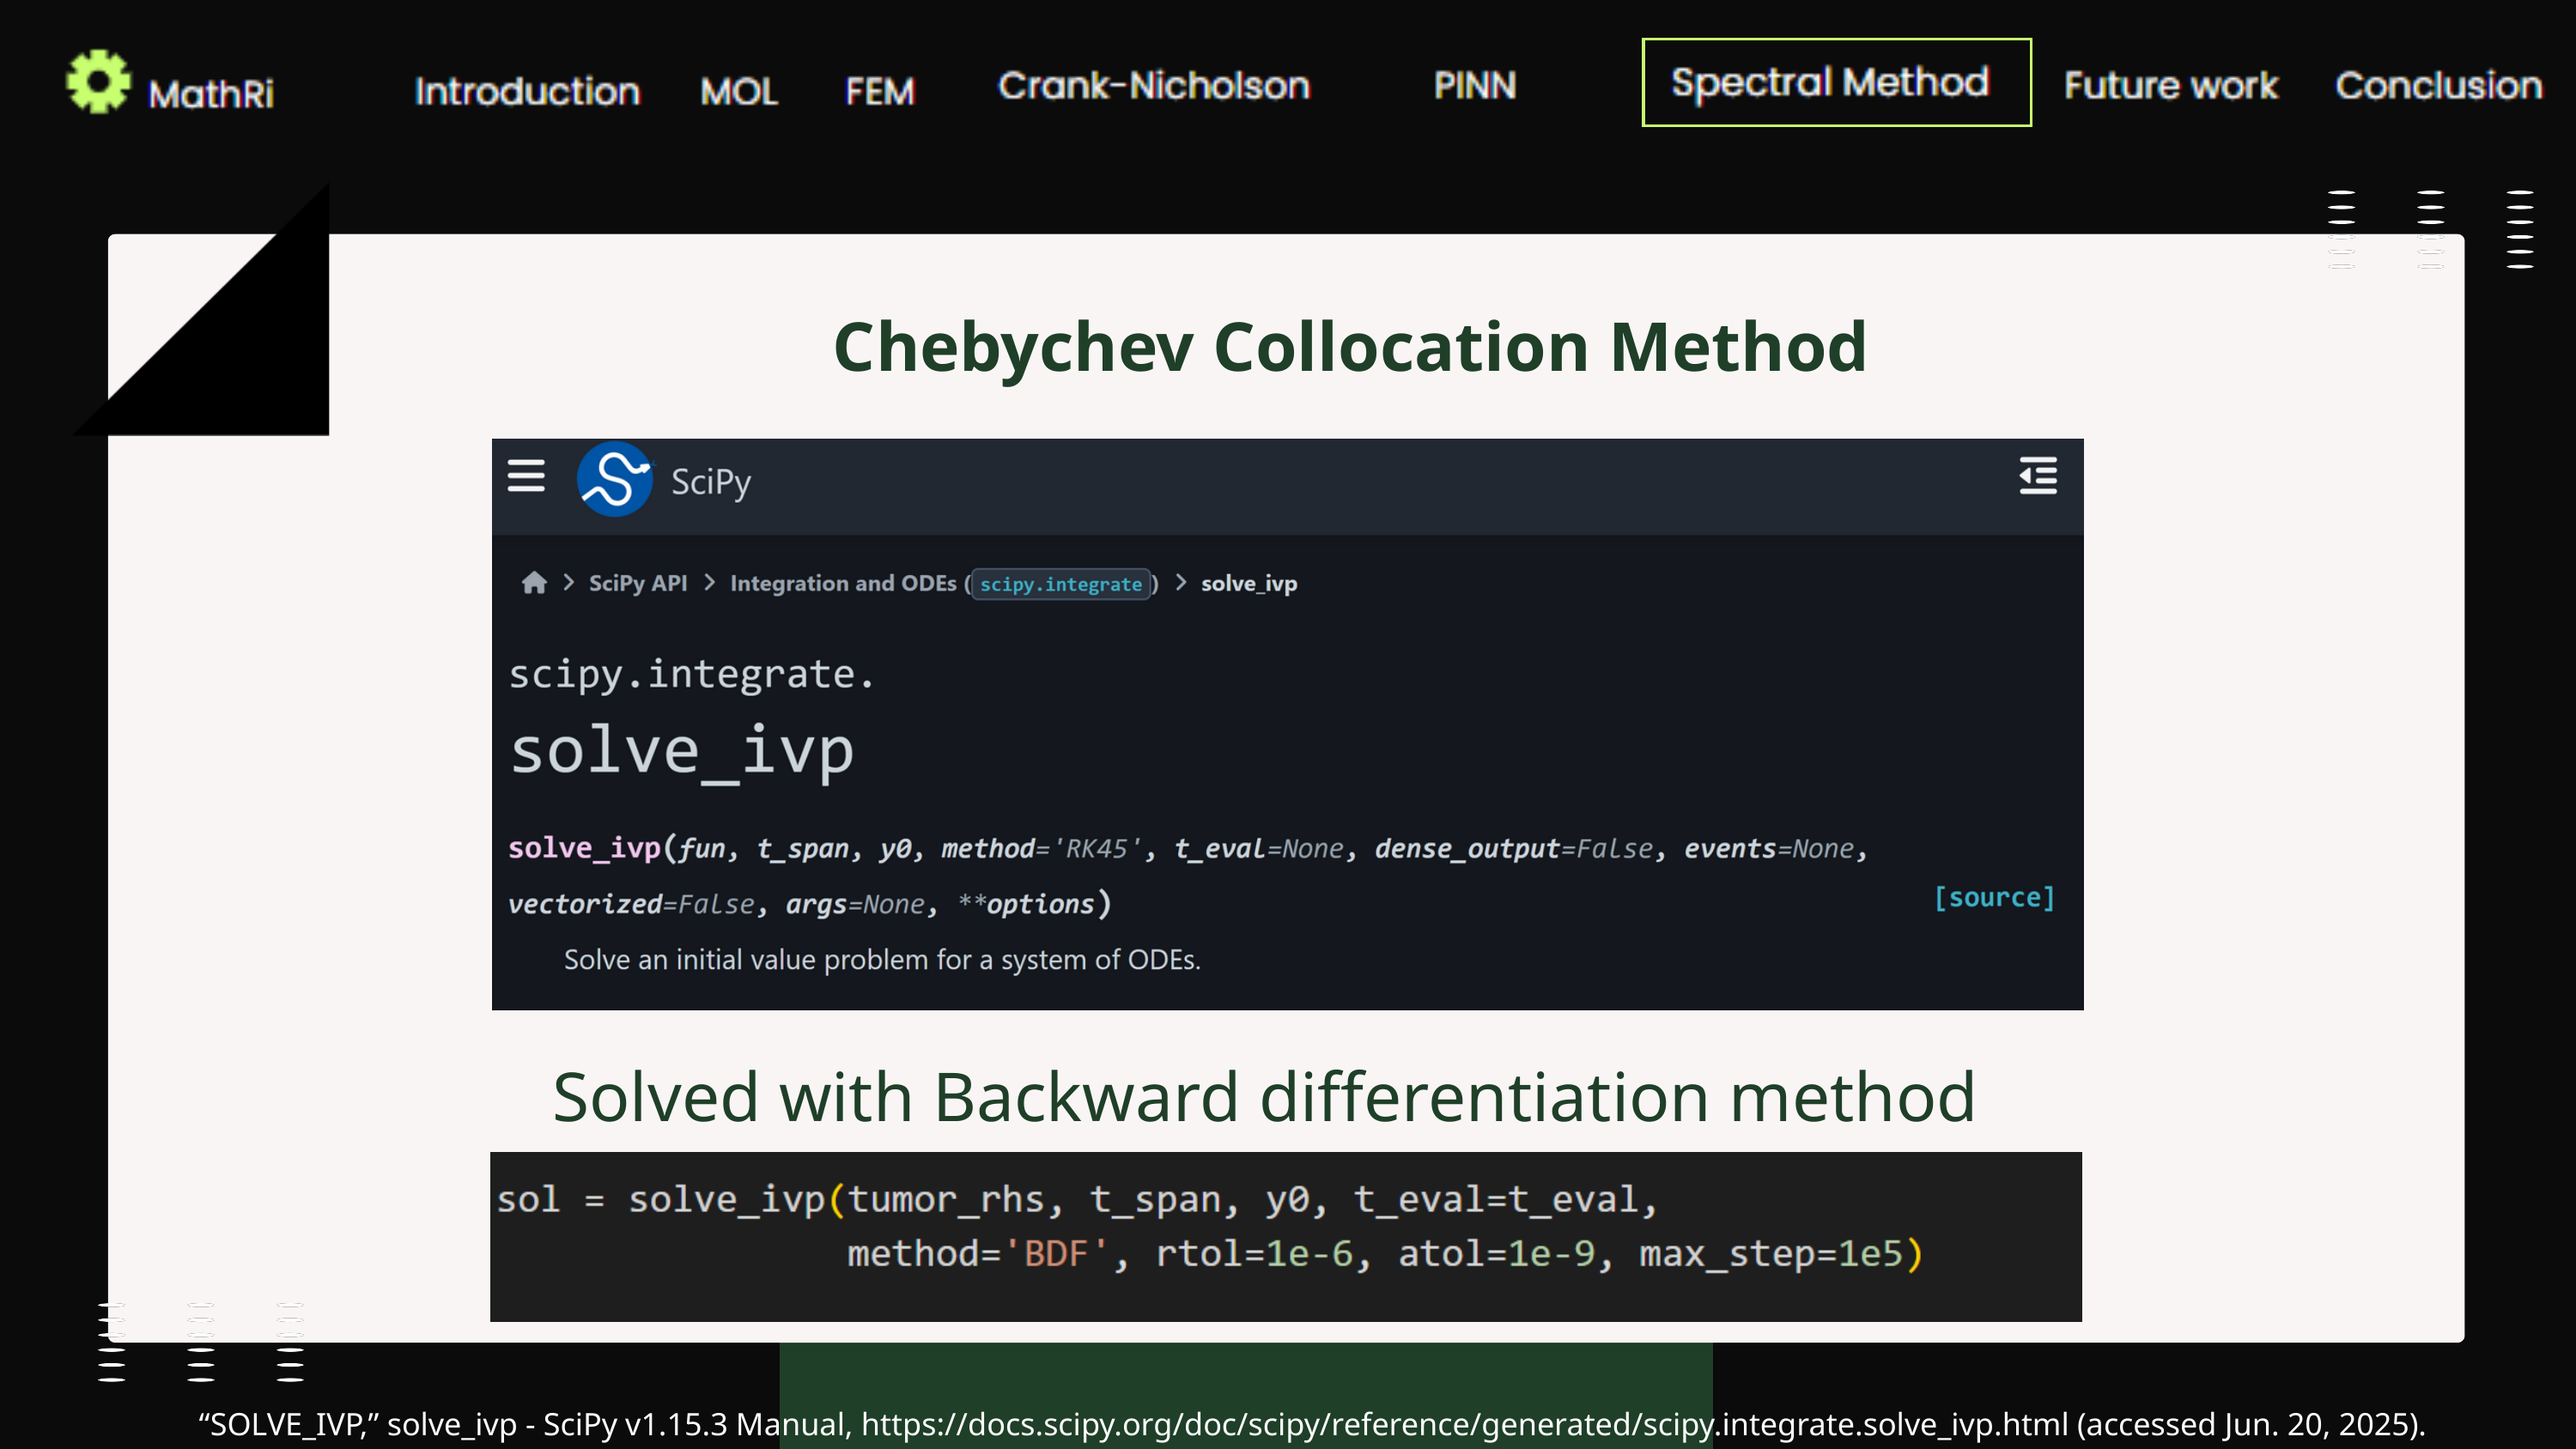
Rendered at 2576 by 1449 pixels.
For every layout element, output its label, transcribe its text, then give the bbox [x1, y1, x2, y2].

text_box [98, 1303, 305, 1382]
text_box [72, 182, 330, 436]
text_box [1643, 38, 2032, 126]
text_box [779, 1353, 1713, 1449]
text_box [107, 233, 2465, 1343]
text_box “SOLVE_IVP,” solve_ivp - SciPy v1.15.3 Manual, https://docs.scipy.org/doc/scipy/reference/generated/scipy.integrate.solve_ivp.html (accessed Jun. 20, 2025). [87, 1404, 775, 1442]
text_box “SOLVE_IVP,” solve_ivp - SciPy v1.15.3 Manual, https://docs.scipy.org/doc/scipy/reference/generated/scipy.integrate.solve_ivp.html (accessed Jun. 20, 2025). [1717, 1404, 2535, 1442]
text_box [2328, 191, 2535, 270]
text_box [0, 0, 2576, 145]
